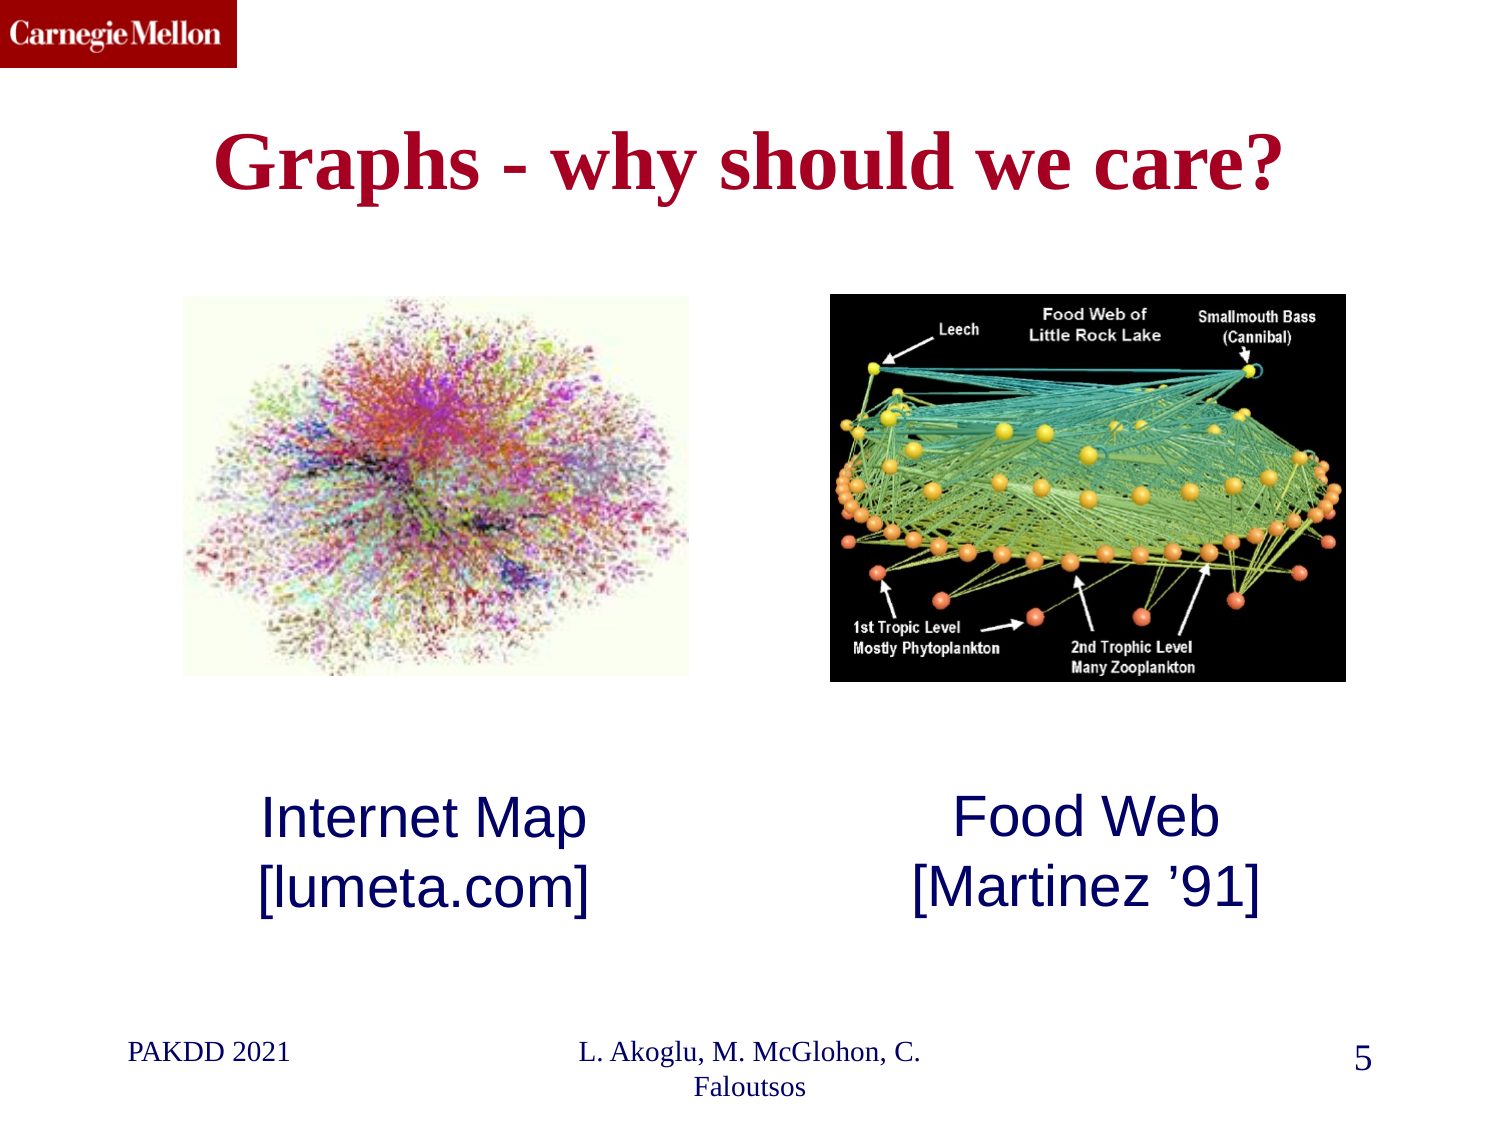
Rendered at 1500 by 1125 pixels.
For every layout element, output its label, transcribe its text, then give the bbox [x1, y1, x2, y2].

title Graphs - why should we care? [112, 99, 1388, 213]
picture [0, 0, 237, 68]
slide_number PAKDD 2021 [112, 1024, 426, 1101]
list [183, 295, 689, 676]
footer L. Akoglu, M. McGlohon, C. Faloutsos [512, 1024, 988, 1101]
picture [829, 294, 1346, 682]
text_box Food Web [Martinez ’91] [865, 770, 1309, 926]
slide_number 5 [1074, 1024, 1388, 1101]
text_box Internet Map [lumeta.com] [192, 771, 657, 927]
